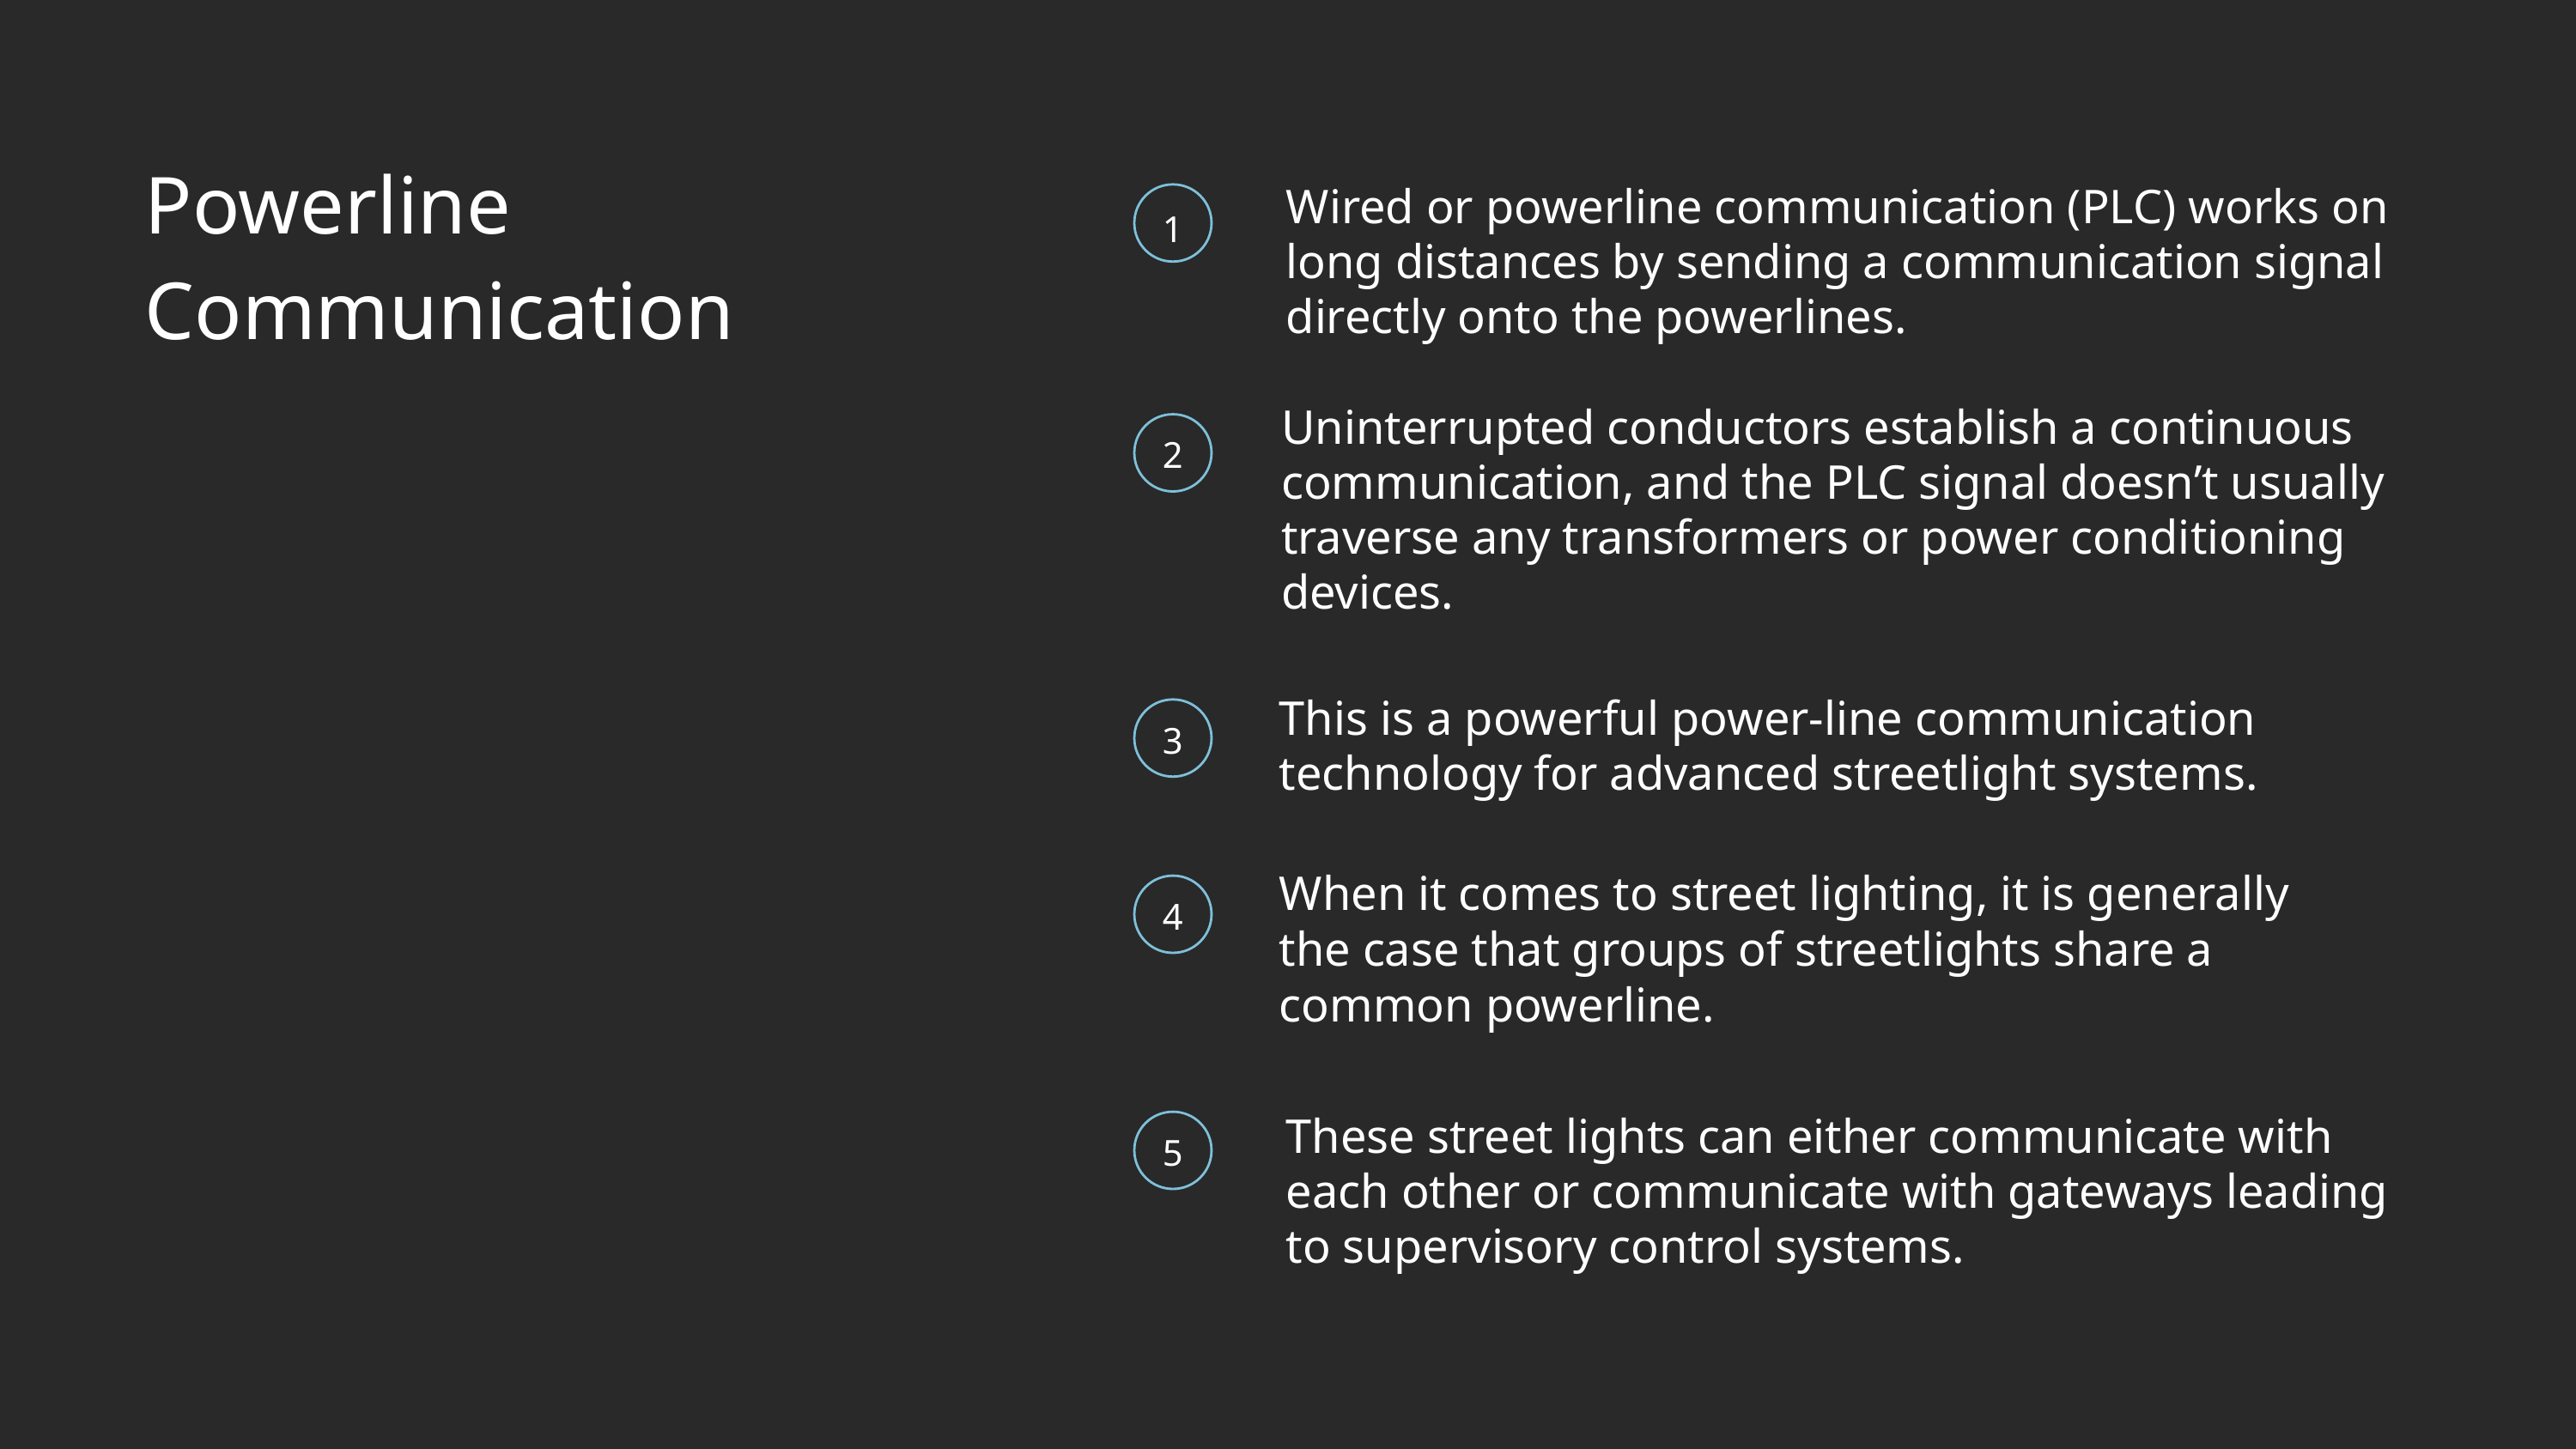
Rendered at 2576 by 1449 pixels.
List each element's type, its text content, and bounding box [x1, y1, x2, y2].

text_box When it comes to street lighting, it is generally the case that groups of streetlights share a common powerline. [1267, 857, 2342, 1038]
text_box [1133, 1110, 1213, 1191]
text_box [1133, 183, 1213, 264]
text_box This is a powerful power-line communication technology for advanced streetlight systems. [1266, 682, 2429, 807]
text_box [1133, 698, 1213, 779]
text_box Uninterrupted conductors establish a continuous communication, and the PLC signal doesn’t usually traverse any transformers or power conditioning devices. [1281, 397, 2427, 619]
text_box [1133, 874, 1213, 955]
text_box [1133, 412, 1213, 494]
text_box Powerline Communication [144, 144, 1059, 461]
text_box Wired or powerline communication (PLC) works on long distances by sending a communication signal directly onto the powerlines. [1285, 178, 2429, 343]
text_box These street lights can either communicate with each other or communicate with gateways leading to supervisory control systems. [1285, 1107, 2429, 1328]
